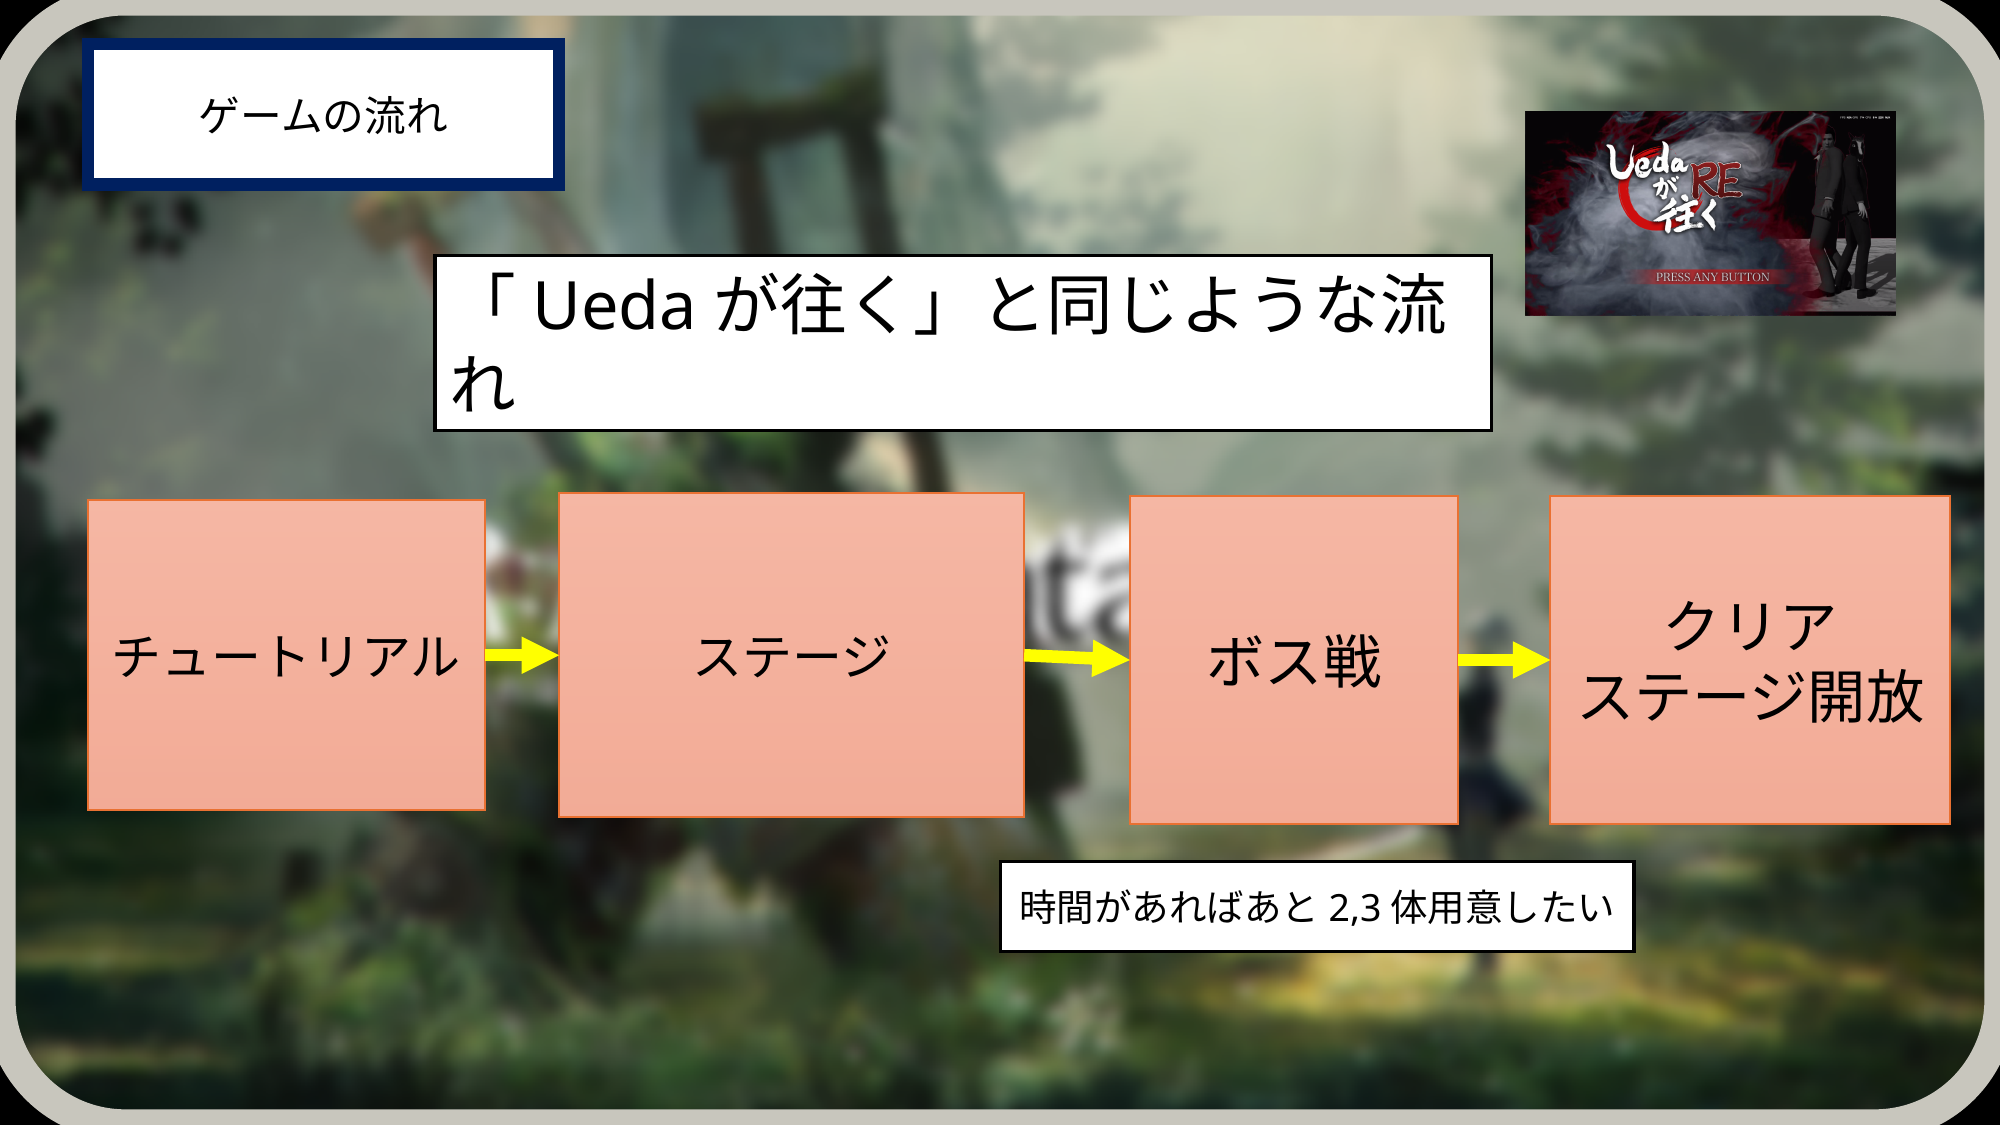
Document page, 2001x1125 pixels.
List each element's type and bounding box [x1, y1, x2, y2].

text_box [1023, 654, 1131, 661]
picture [0, 0, 2000, 1125]
